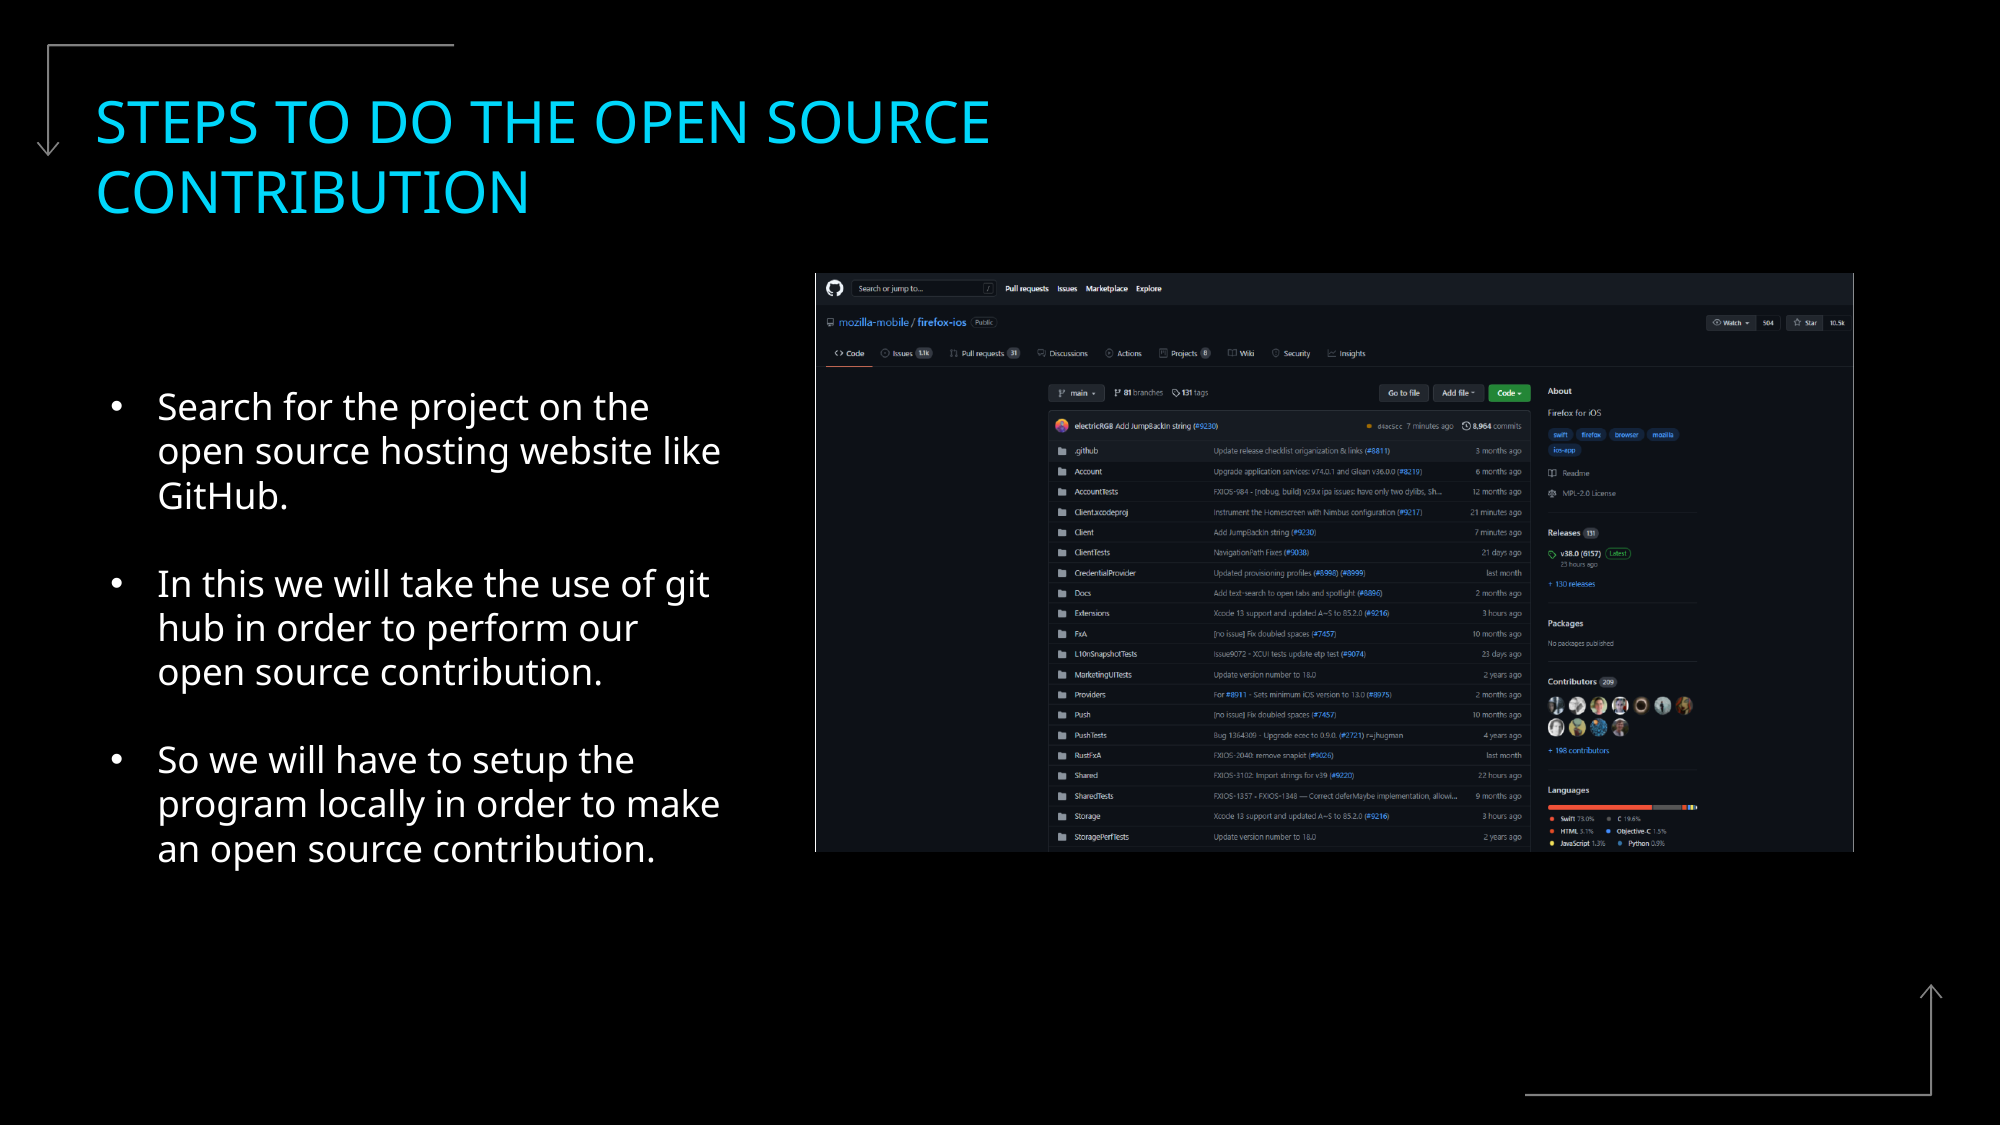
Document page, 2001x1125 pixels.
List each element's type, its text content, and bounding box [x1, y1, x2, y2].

title STEPS TO DO THE OPEN SOURCE CONTRIBUTION [95, 75, 1431, 157]
text_box [1525, 983, 1943, 1096]
text_box Search for the project on the open source hosting website like GitHub. In this we will take the use of git hub in order to perform our open source contribution. So we will have to setup the program locally in order to make an open source contribution. [95, 376, 752, 877]
picture [814, 273, 1854, 852]
text_box [36, 44, 455, 157]
